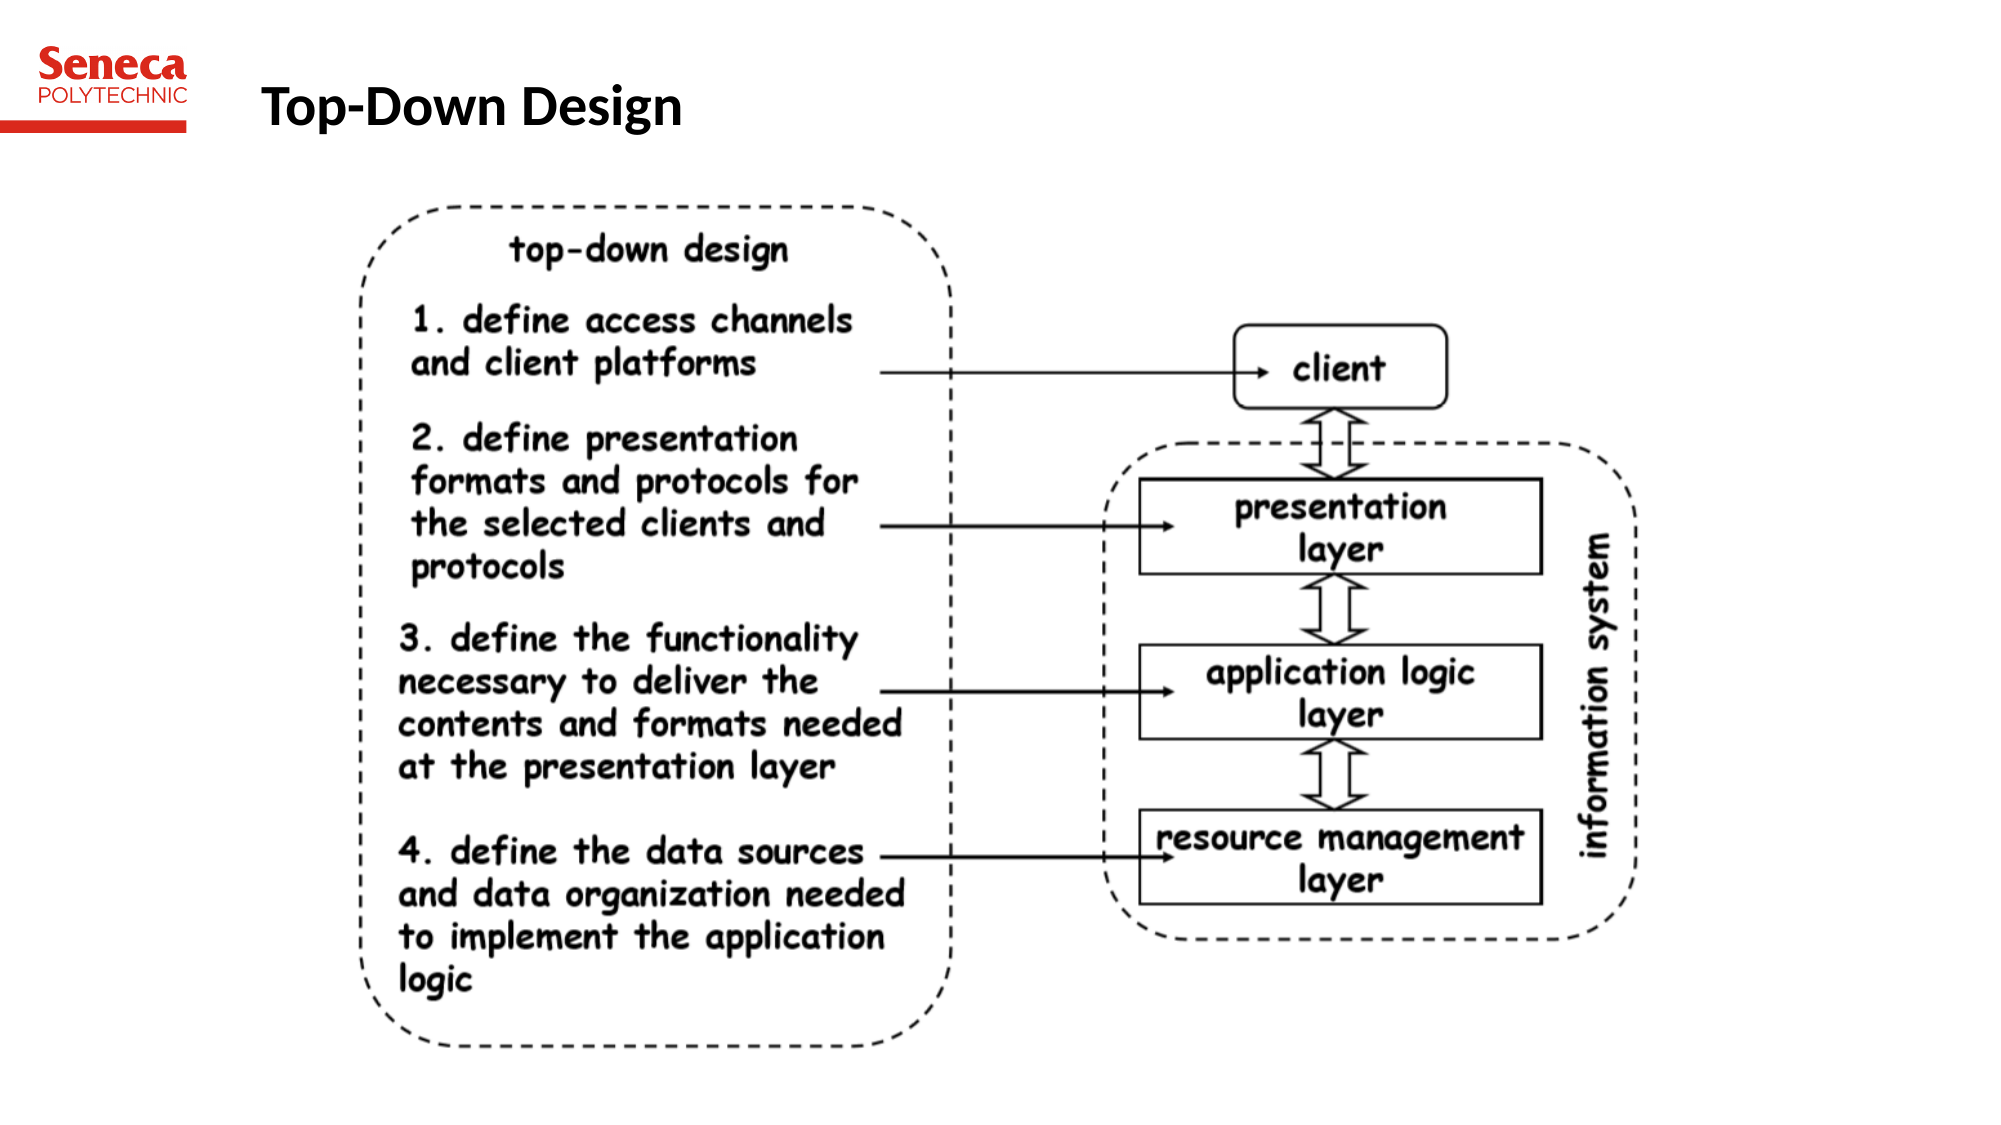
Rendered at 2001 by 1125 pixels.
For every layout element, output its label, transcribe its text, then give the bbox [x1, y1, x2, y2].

text_box Top-Down Design [246, 59, 2000, 144]
picture [337, 188, 1663, 1066]
text_box [0, 119, 187, 134]
picture [39, 46, 187, 103]
